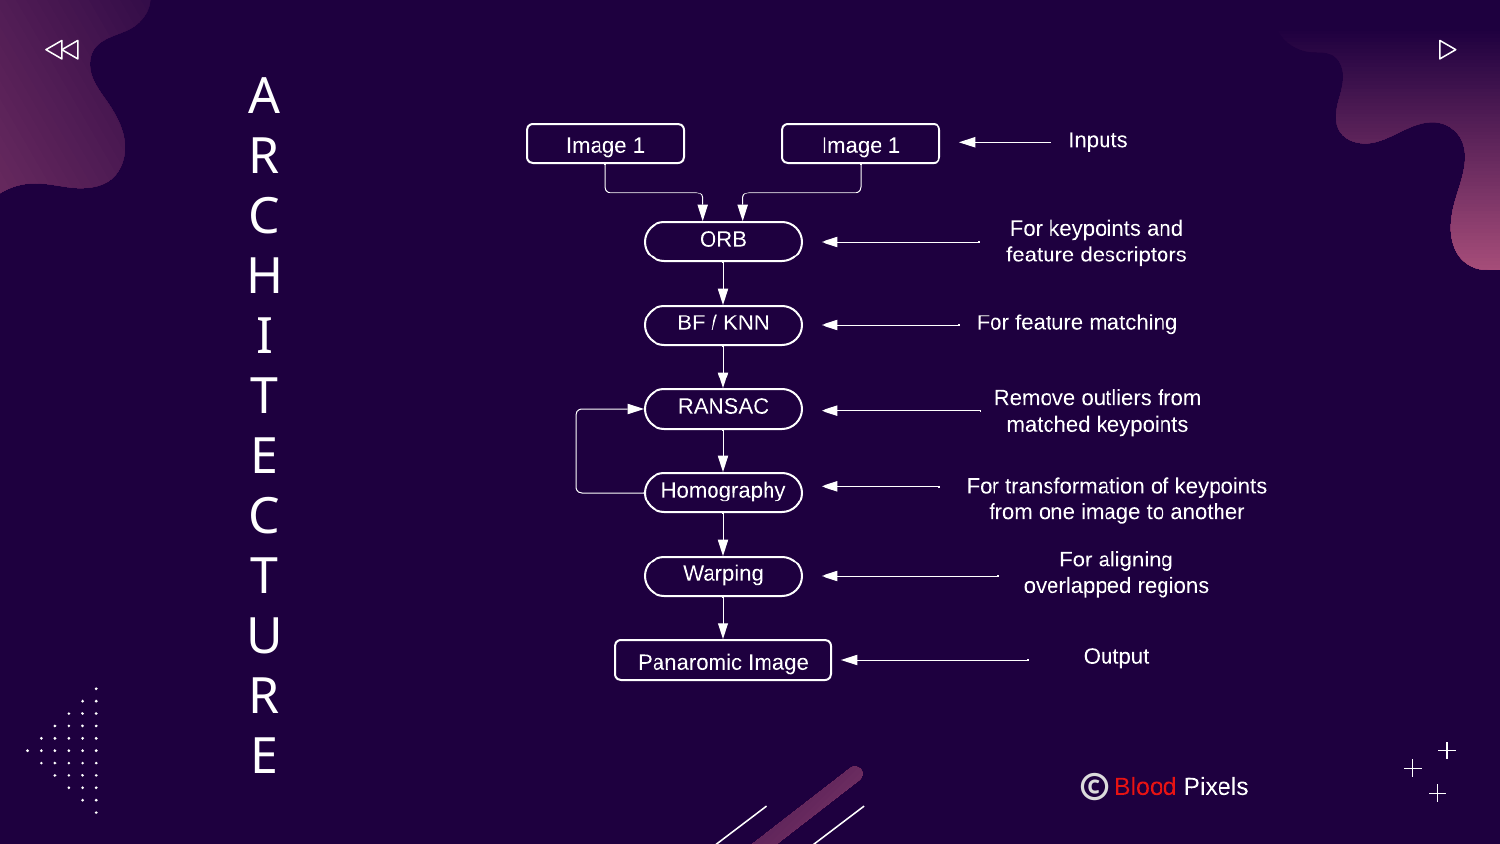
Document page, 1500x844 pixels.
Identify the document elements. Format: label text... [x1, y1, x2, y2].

title A R C H I T E C T U R E [67, 49, 462, 143]
picture [486, 71, 1389, 844]
